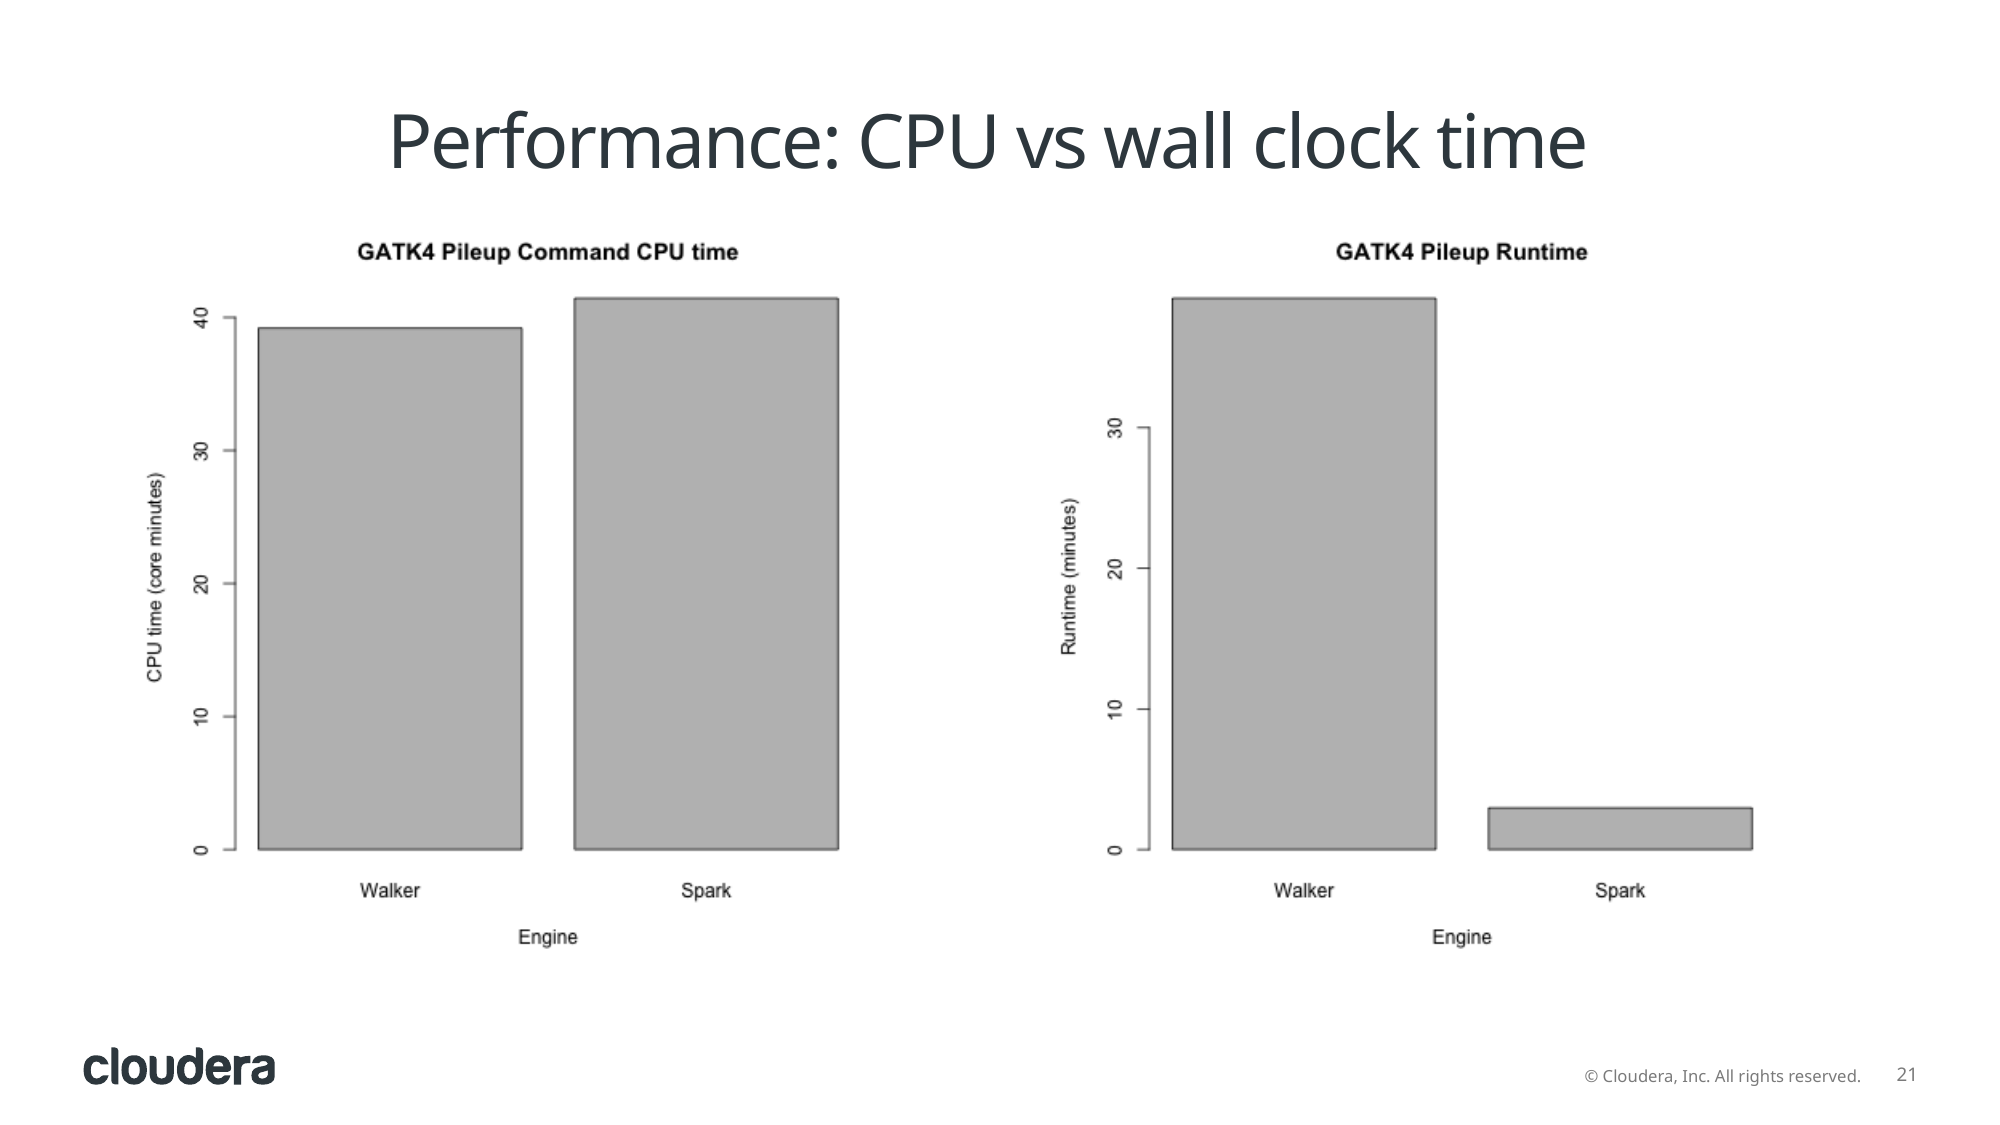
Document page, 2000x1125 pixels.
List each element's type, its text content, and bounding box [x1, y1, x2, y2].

picture [141, 204, 910, 973]
picture [1054, 204, 1824, 973]
title Performance: CPU vs wall clock time [60, 103, 1916, 203]
